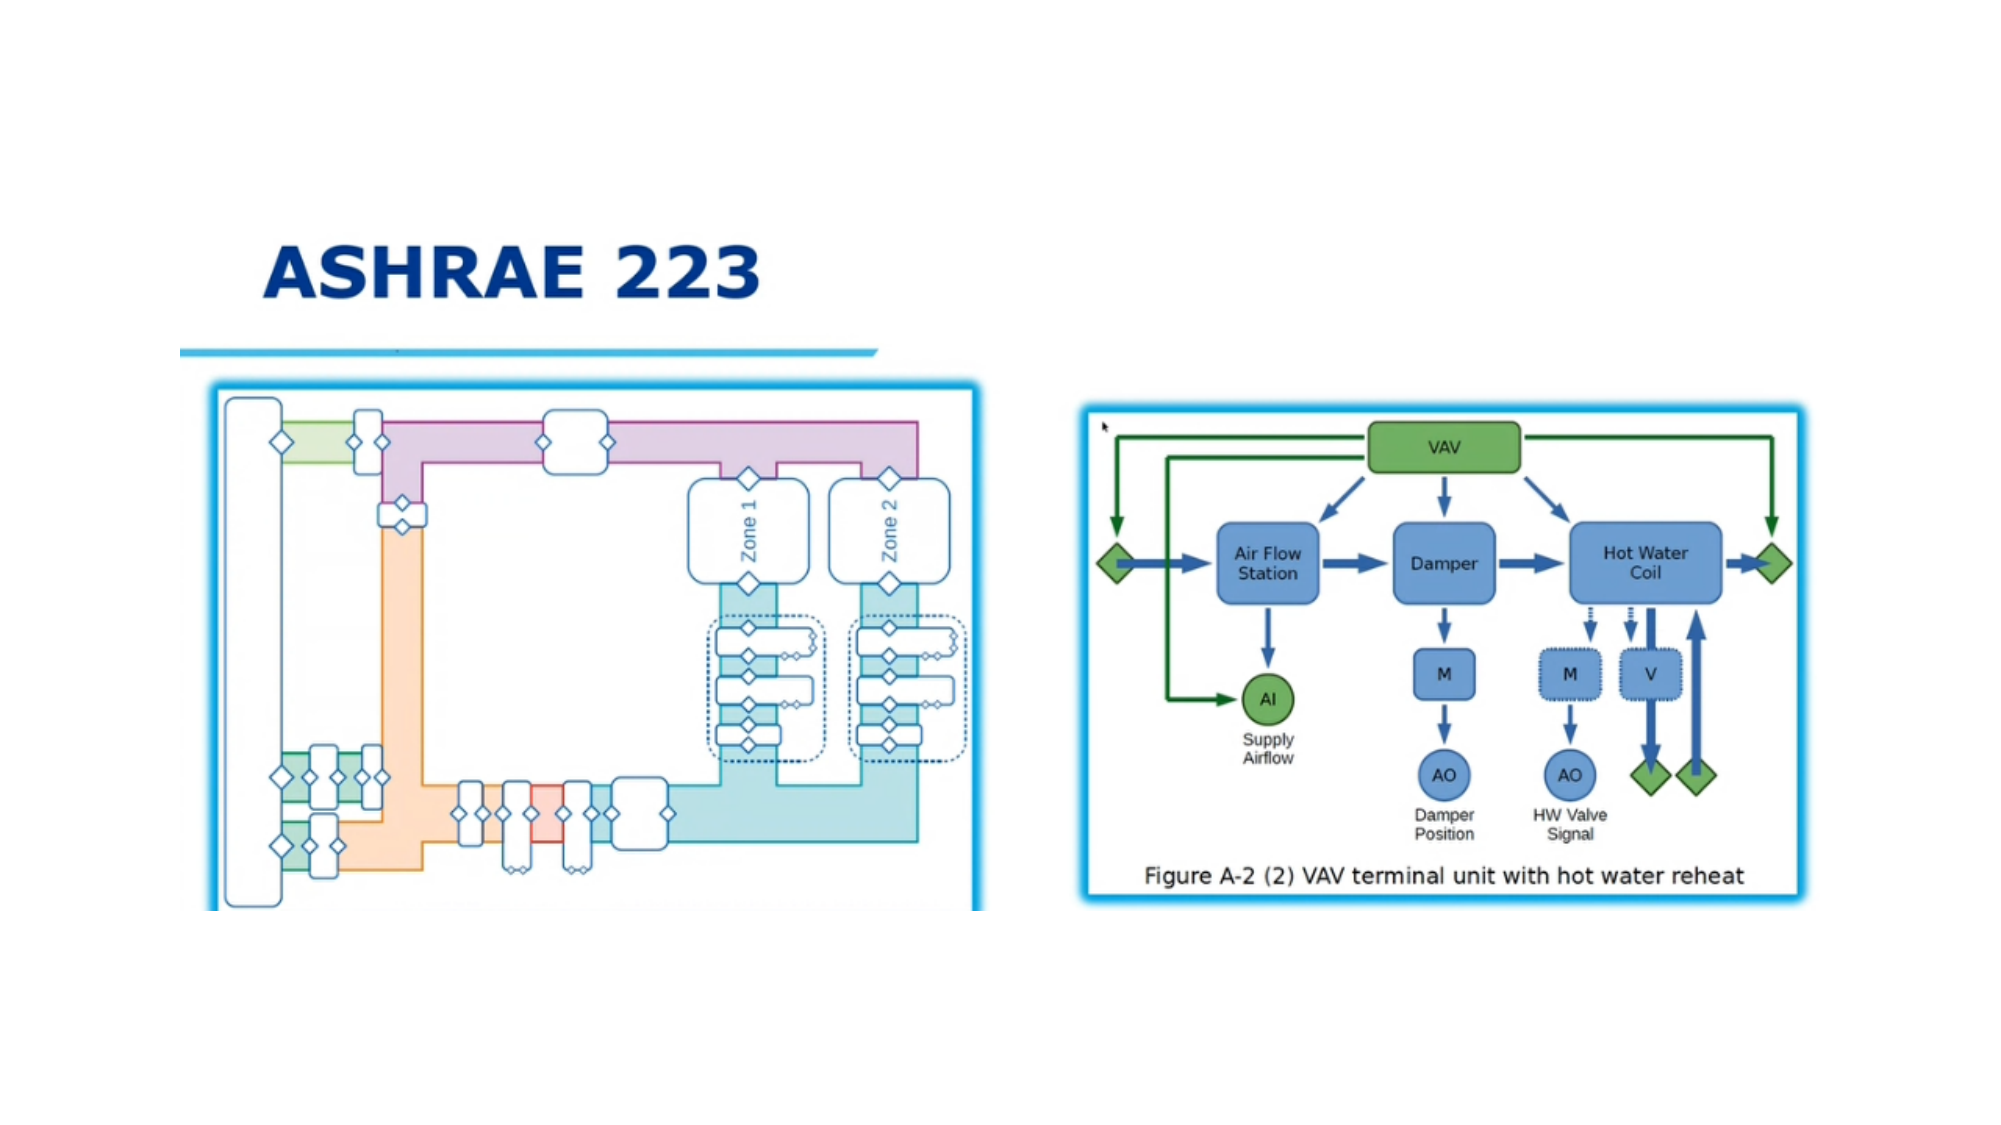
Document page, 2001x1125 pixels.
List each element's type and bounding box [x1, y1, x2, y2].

picture [180, 213, 1820, 911]
